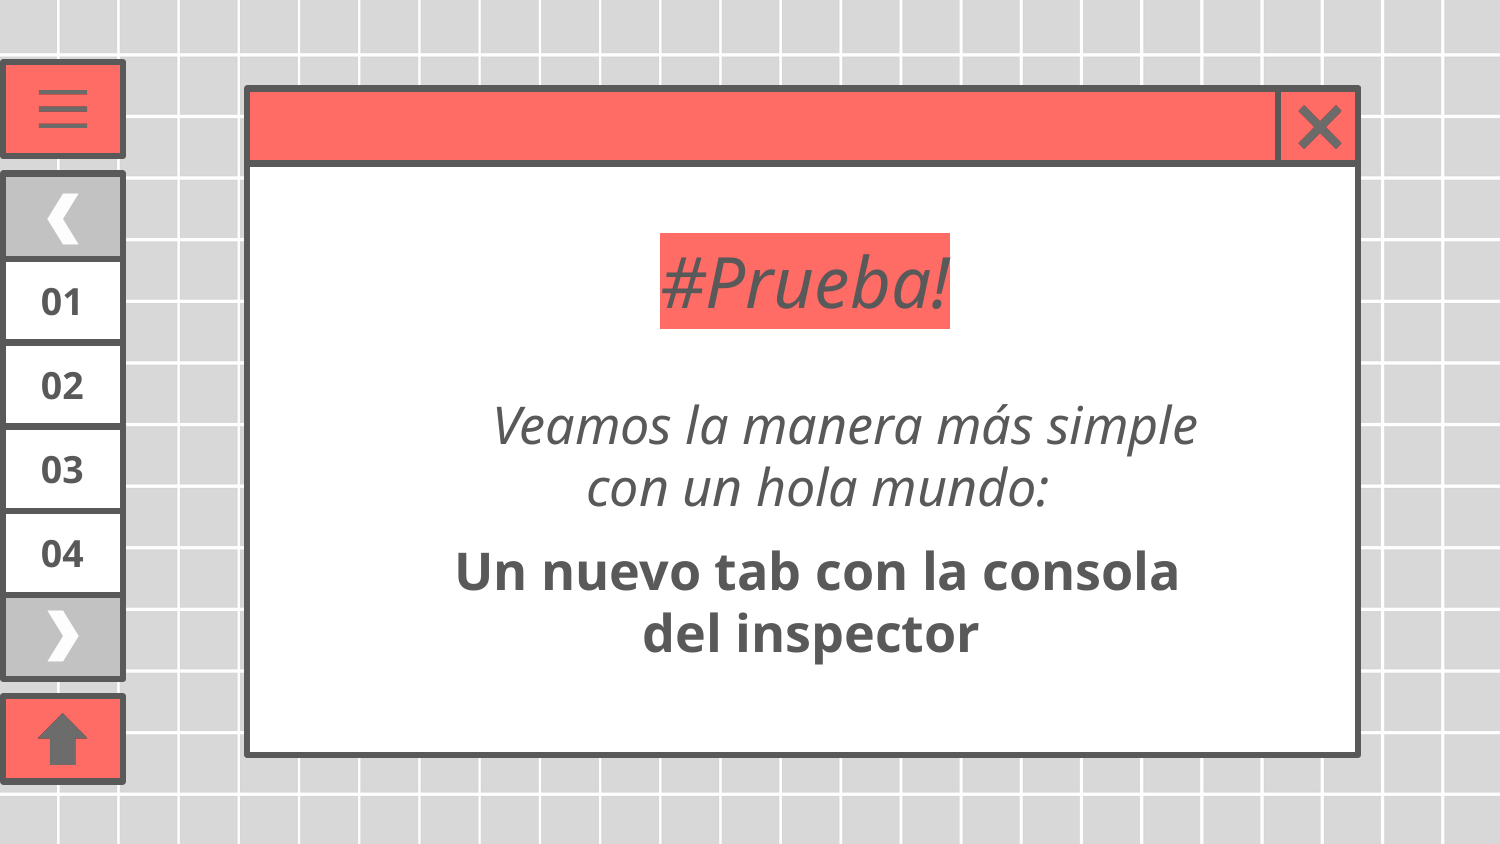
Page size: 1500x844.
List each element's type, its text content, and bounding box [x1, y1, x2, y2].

picture [38, 193, 88, 245]
text_box 01 [20, 281, 104, 319]
text_box 04 [20, 533, 104, 572]
picture [0, 0, 1500, 844]
text_box 03 [20, 449, 104, 487]
subtitle Veamos la manera más simple con un hola mundo: Un nuevo tab con la consola del inspector [430, 439, 1206, 616]
text_box 02 [20, 365, 104, 403]
title #Prueba! [325, 208, 1285, 352]
picture [37, 713, 88, 765]
picture [38, 610, 88, 662]
picture [38, 90, 88, 129]
